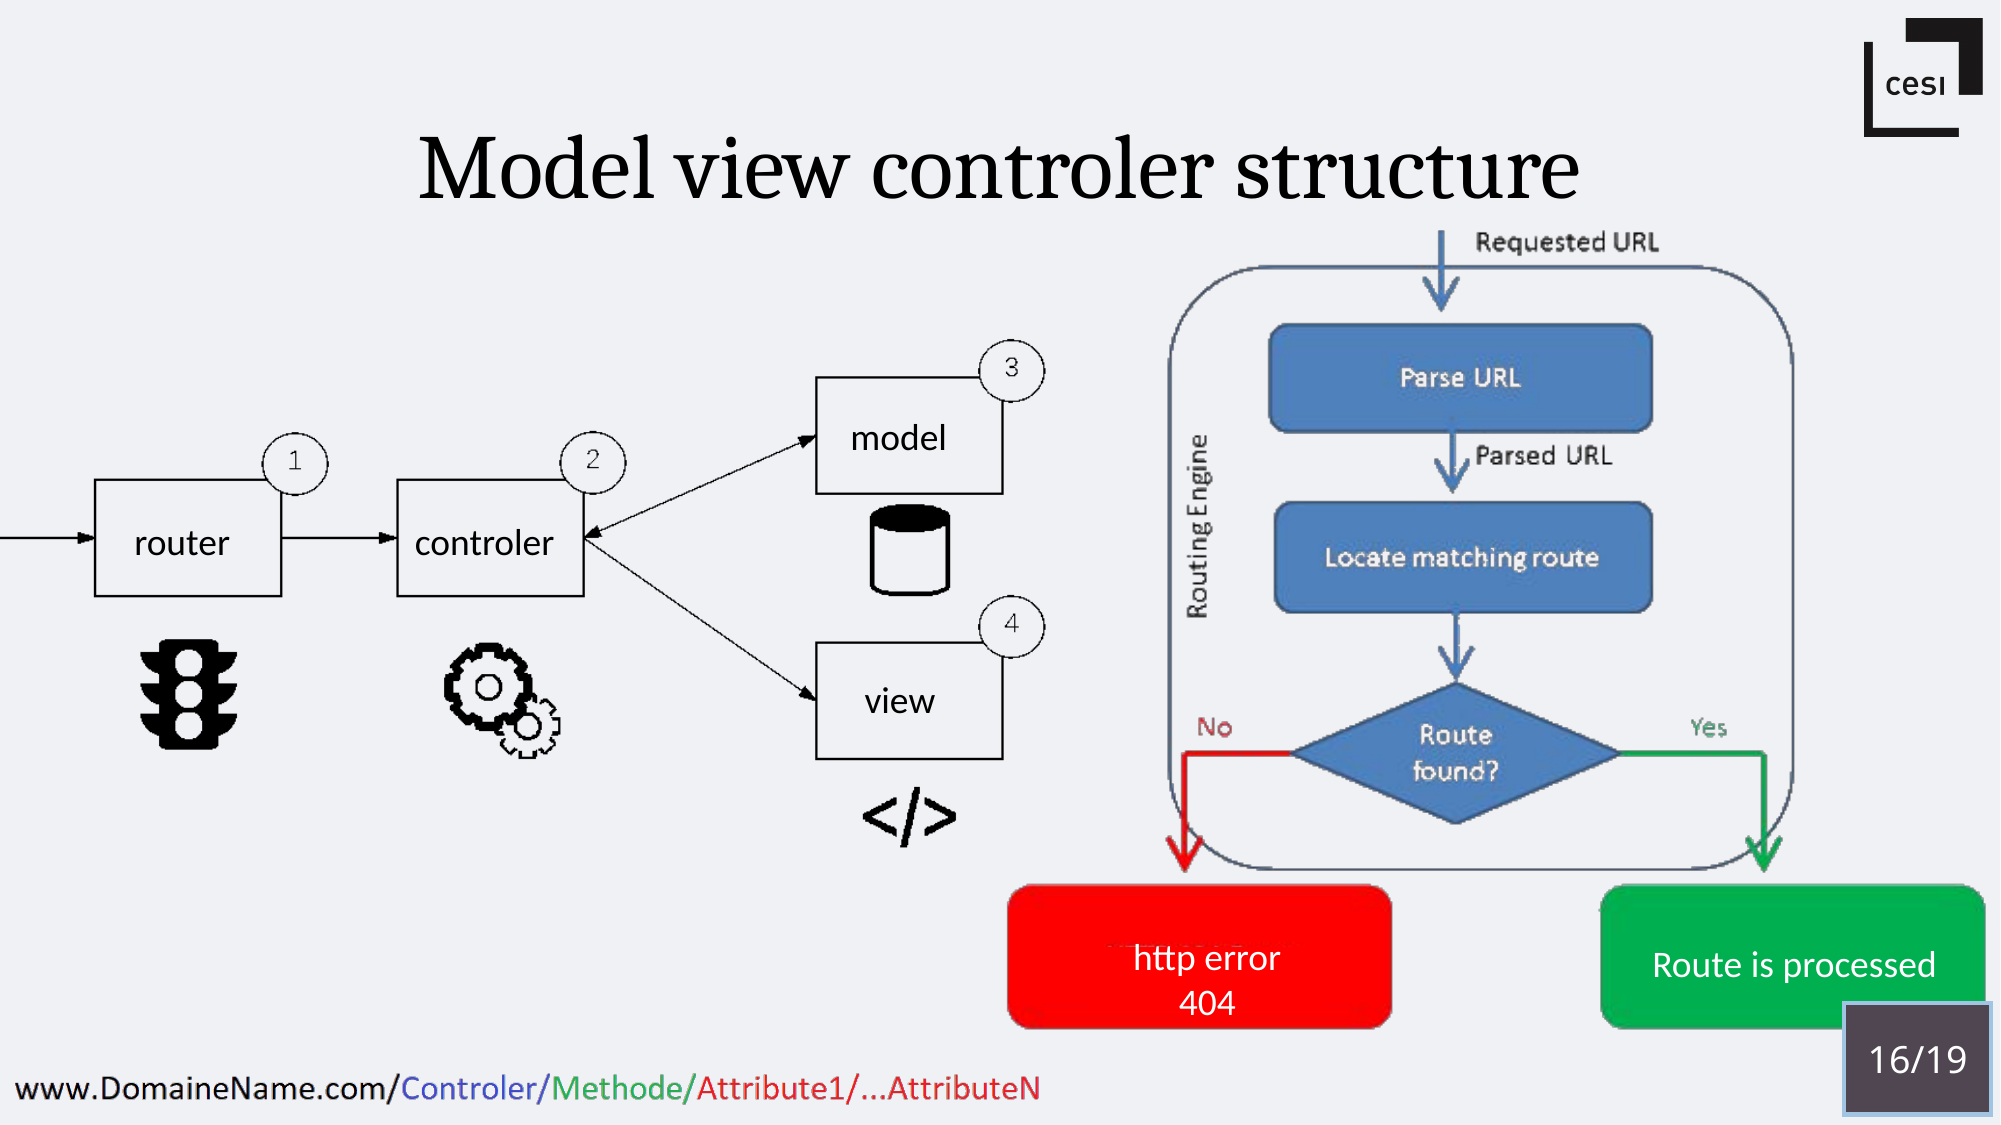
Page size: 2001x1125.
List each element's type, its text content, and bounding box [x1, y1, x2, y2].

title Model view controler structure [137, 59, 1863, 278]
picture [0, 200, 2000, 1125]
picture [1844, 0, 2000, 156]
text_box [0, 317, 1092, 908]
text_box 16/19 [1843, 1105, 1992, 1116]
